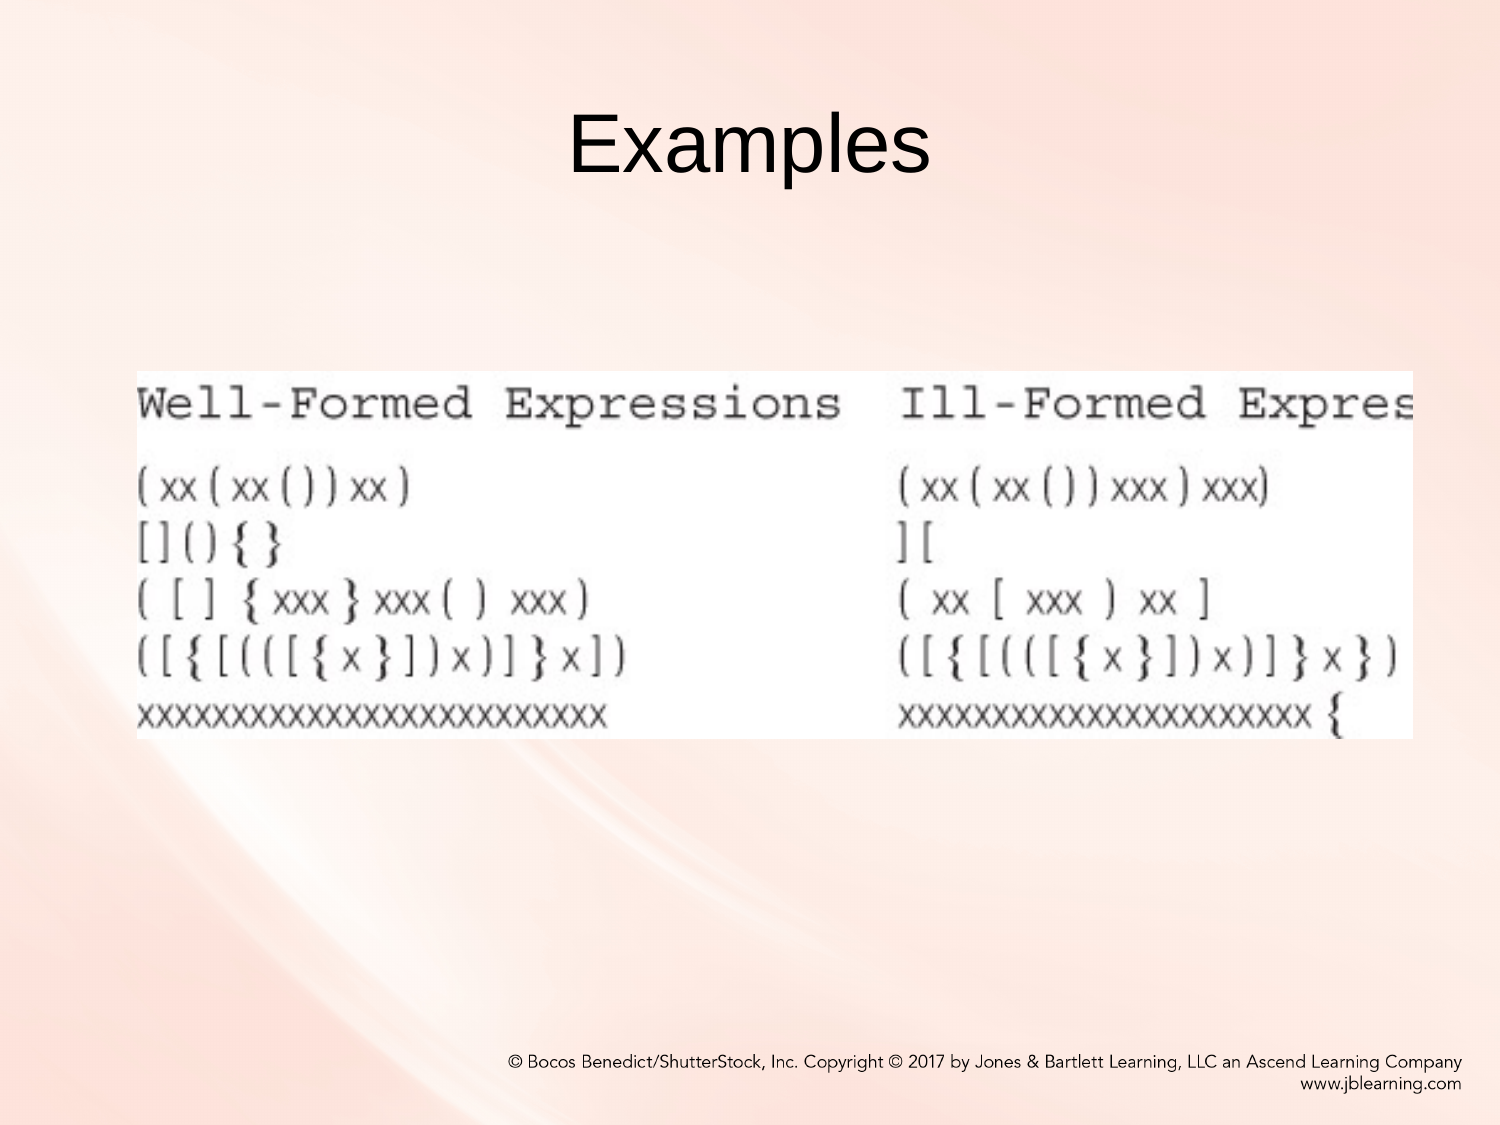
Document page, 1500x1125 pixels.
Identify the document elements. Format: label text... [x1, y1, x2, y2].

title Examples [75, 45, 1425, 233]
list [137, 371, 1413, 740]
picture [0, 0, 1500, 1125]
